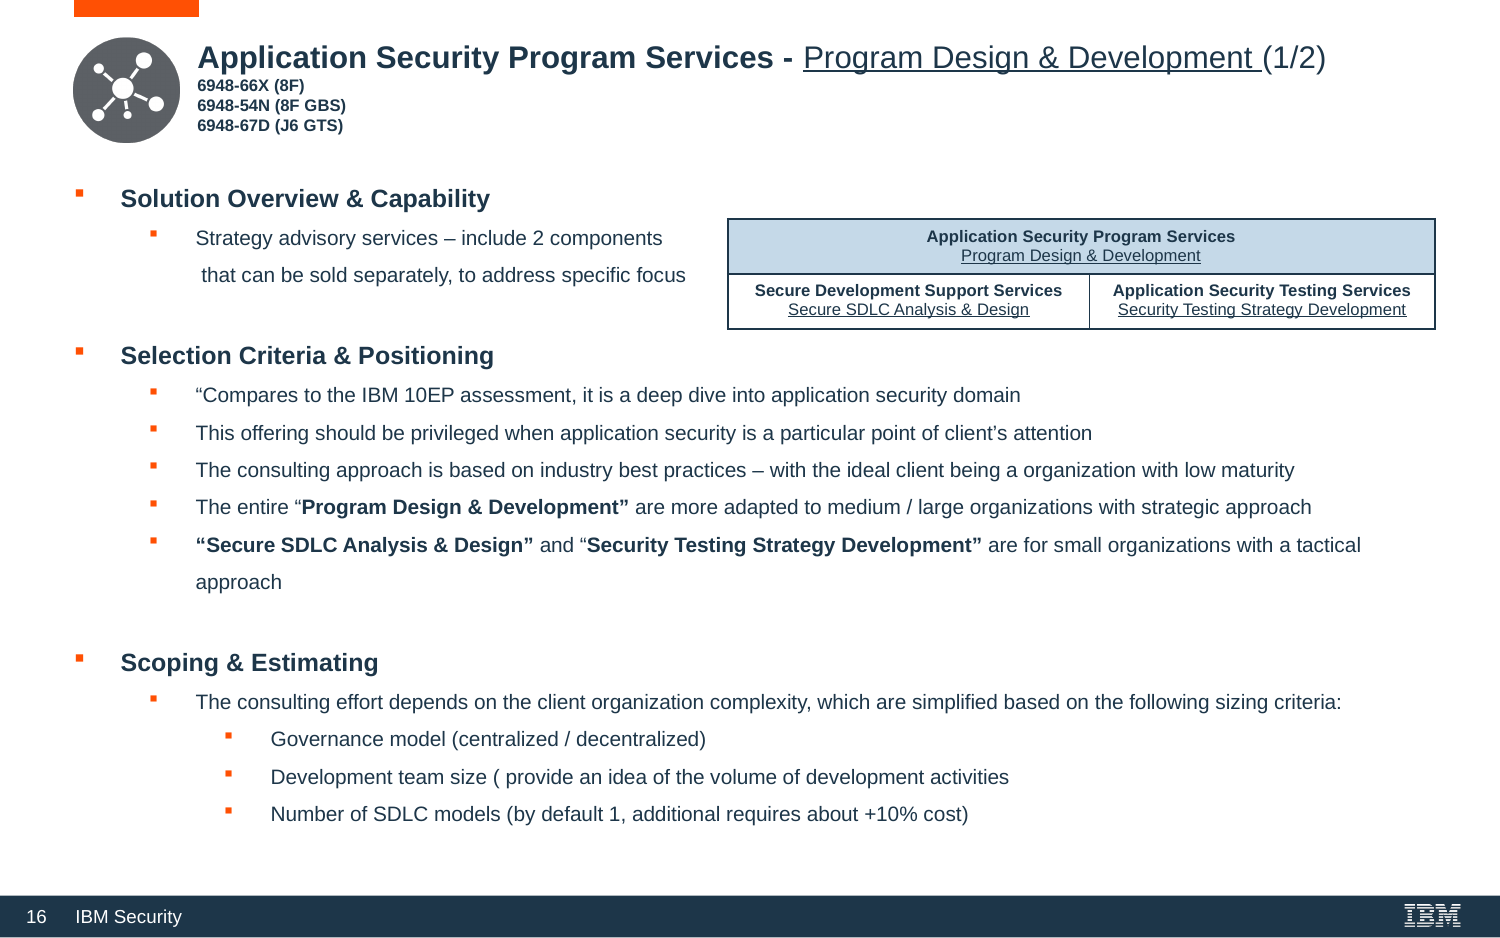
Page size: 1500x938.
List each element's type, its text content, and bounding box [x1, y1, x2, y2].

title Application Security Program Services - Program Design & Development (1/2) 6948-66X (8F) 6948-54N (8F GBS) 6948-67D (J6 GTS) [197, 37, 1425, 167]
picture [1404, 904, 1462, 927]
text_box Solution Overview & Capability Strategy advisory services – include 2 components that can be sold separately, to address specific focus Selection Criteria & Positioning “Compares to the IBM 10EP assessment, it is a deep dive into application security domain This offering should be privileged when application security is a particular point of client’s attention The consulting approach is based on industry best practices – with the ideal client being a organization with low maturity The entire “Program Design & Development” are more adapted to medium / large organizations with strategic approach “Secure SDLC Analysis & Design” and “Security Testing Strategy Development” are for small organizations with a tactical approach Scoping & Estimating The consulting effort depends on the client organization complexity, which are simplified based on the following sizing criteria: Governance model (centralized / decentralized) Development team size ( provide an idea of the volume of development activities Number of SDLC models (by default 1, additional requires about +10% cost) [73, 167, 1451, 864]
picture [73, 37, 180, 144]
